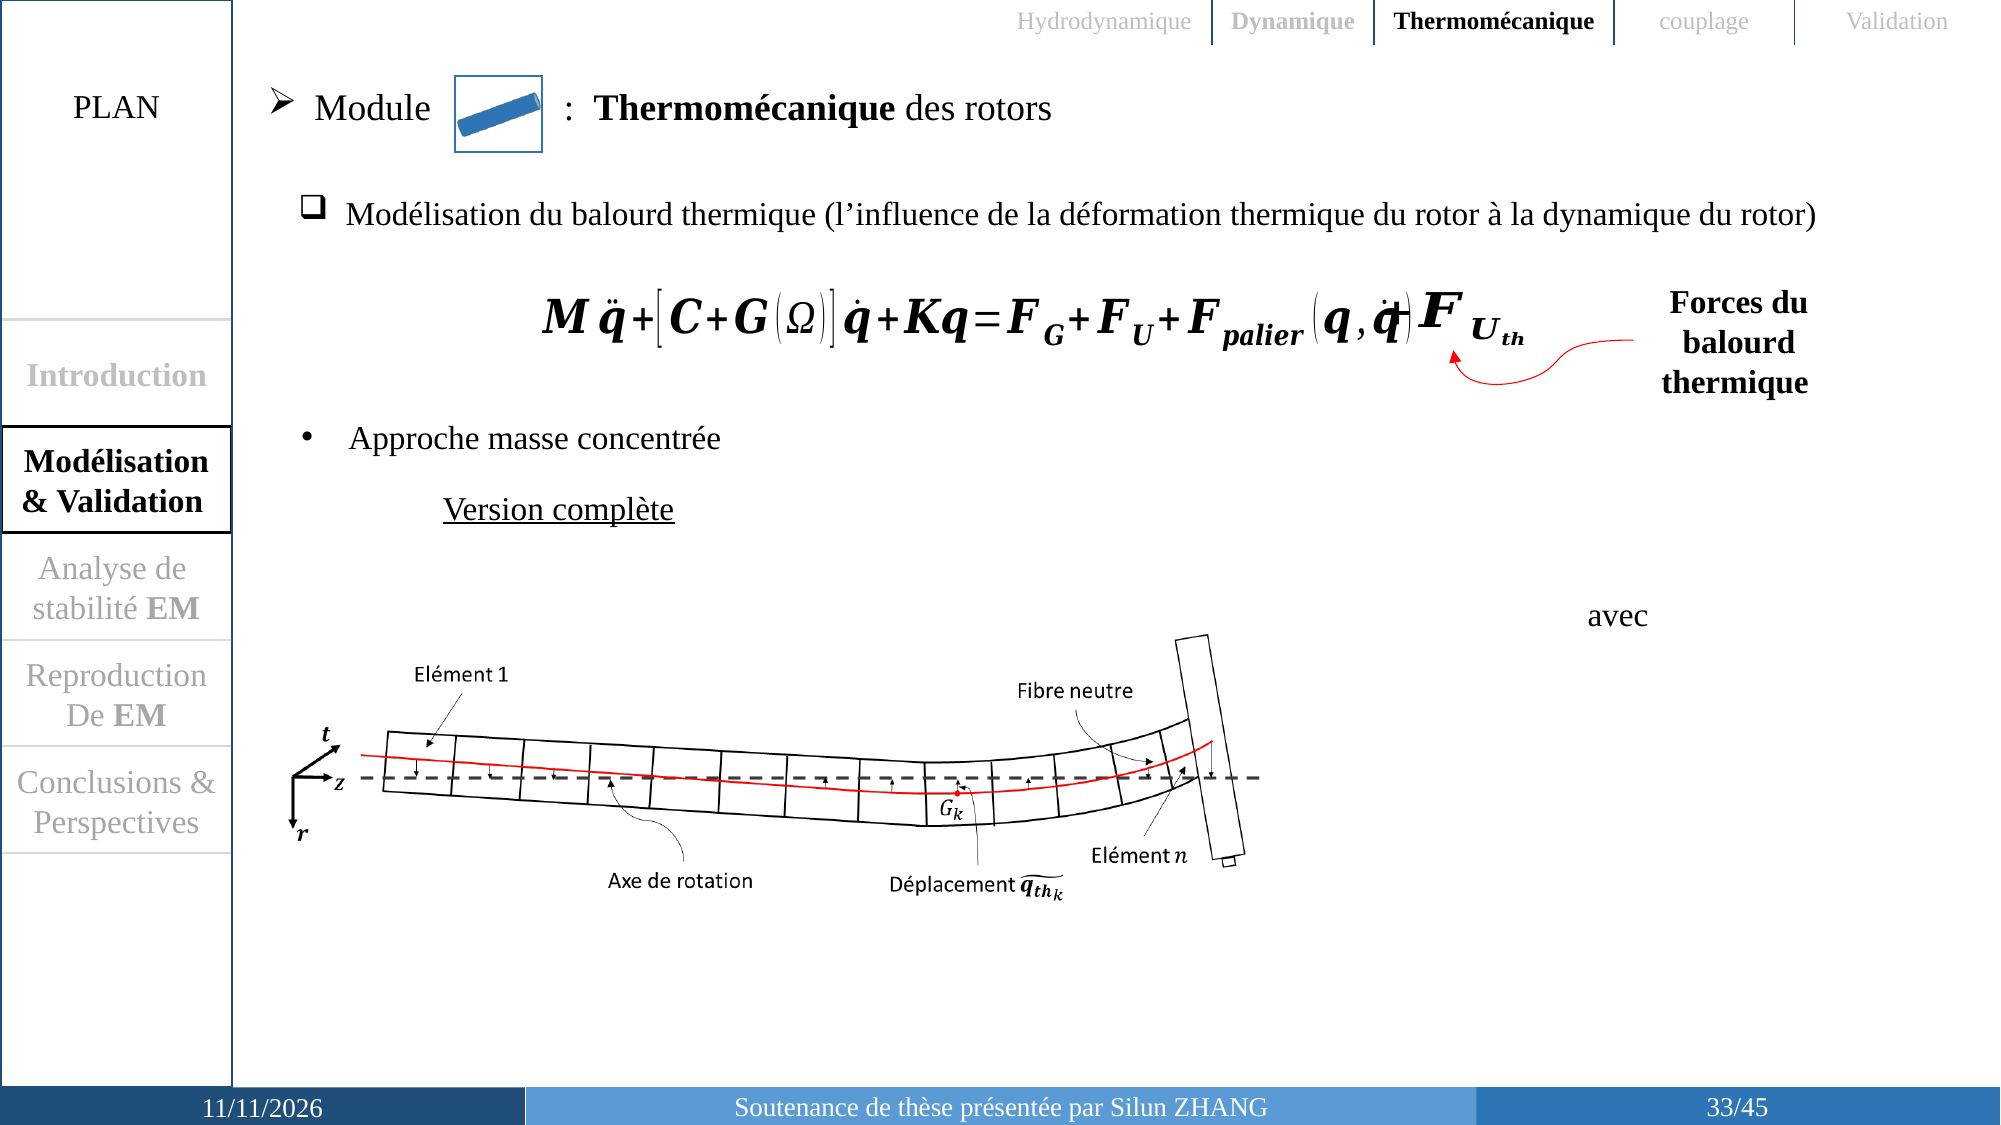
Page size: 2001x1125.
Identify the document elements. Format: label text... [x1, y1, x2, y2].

text_box Version complète [427, 479, 690, 535]
slide_number 33/45 [1477, 1087, 2000, 1125]
text_box Forces du balourd thermique [1633, 272, 1845, 408]
footer Soutenance de thèse présentée par Silun ZHANG [526, 1087, 1477, 1125]
table_header Dynamique [1213, 0, 1373, 45]
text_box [1453, 340, 1634, 351]
text_box Module : Thermomécanique des rotors [252, 75, 454, 136]
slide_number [0, 1087, 525, 1125]
picture [283, 633, 1263, 912]
text_box [454, 75, 543, 153]
table_header Validation [1795, 0, 2000, 45]
table_header Hydrodynamique [996, 0, 1211, 45]
text_box Modélisation du balourd thermique (l’influence de la déformation thermique du rotor à la dynamique du rotor) [283, 184, 1834, 240]
text_box Module : Thermomécanique des rotors [543, 75, 1091, 136]
table_header Thermomécanique [1375, 0, 1613, 45]
text_box Approche masse concentrée [286, 409, 737, 464]
picture [457, 92, 541, 137]
table_header couplage [1615, 0, 1794, 45]
text_box [0, 0, 233, 1087]
